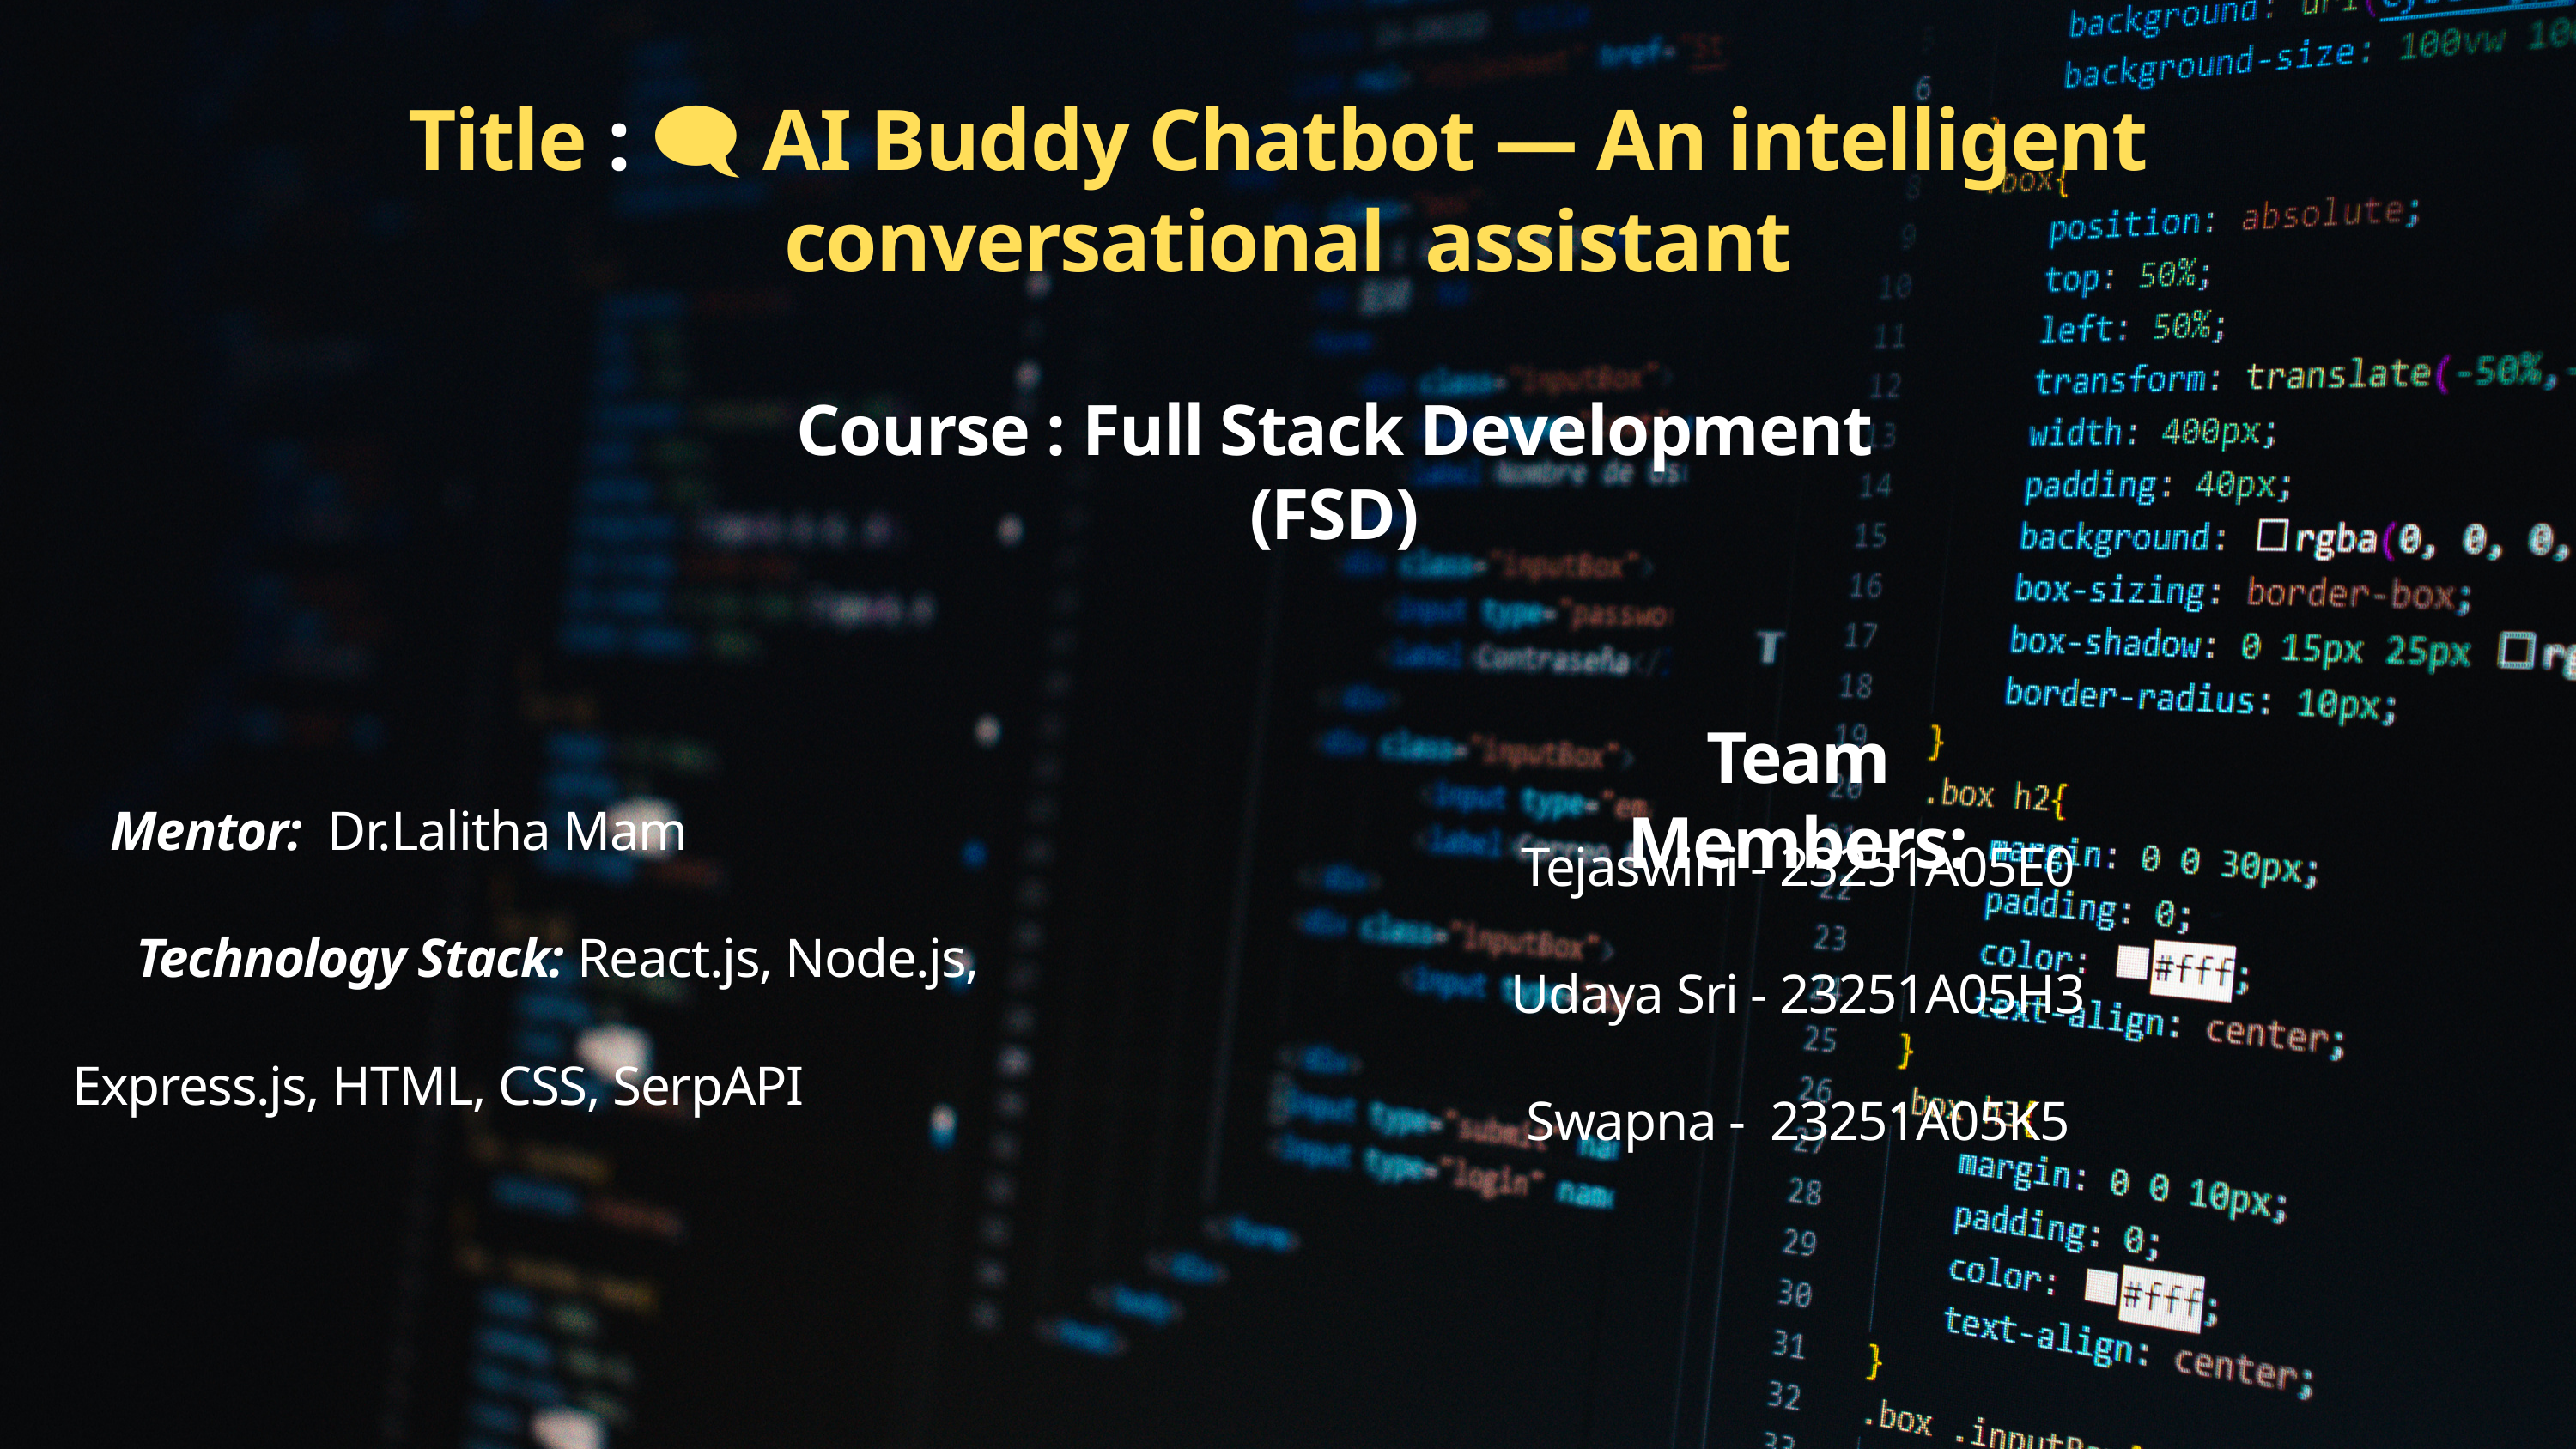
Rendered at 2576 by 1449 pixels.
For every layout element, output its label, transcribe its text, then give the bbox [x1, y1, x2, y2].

text_box Title : 🗨 AI Buddy Chatbot — An intelligent conversational assistant [84, 87, 2492, 288]
text_box Tejaswini - 23251A05E0 Udaya Sri - 23251A05H3 Swapna - 23251A05K5 [1860, 833, 2098, 1151]
text_box Team Members: [1530, 712, 2066, 833]
text_box Mentor: Dr.Lalitha Mam Technology Stack: React.js, Node.js, Express.js, HTML, CSS, SerpAPI [0, 797, 1860, 1179]
text_box Course : Full Stack Development (FSD) [708, 385, 1961, 554]
text_box [0, 0, 2576, 1449]
